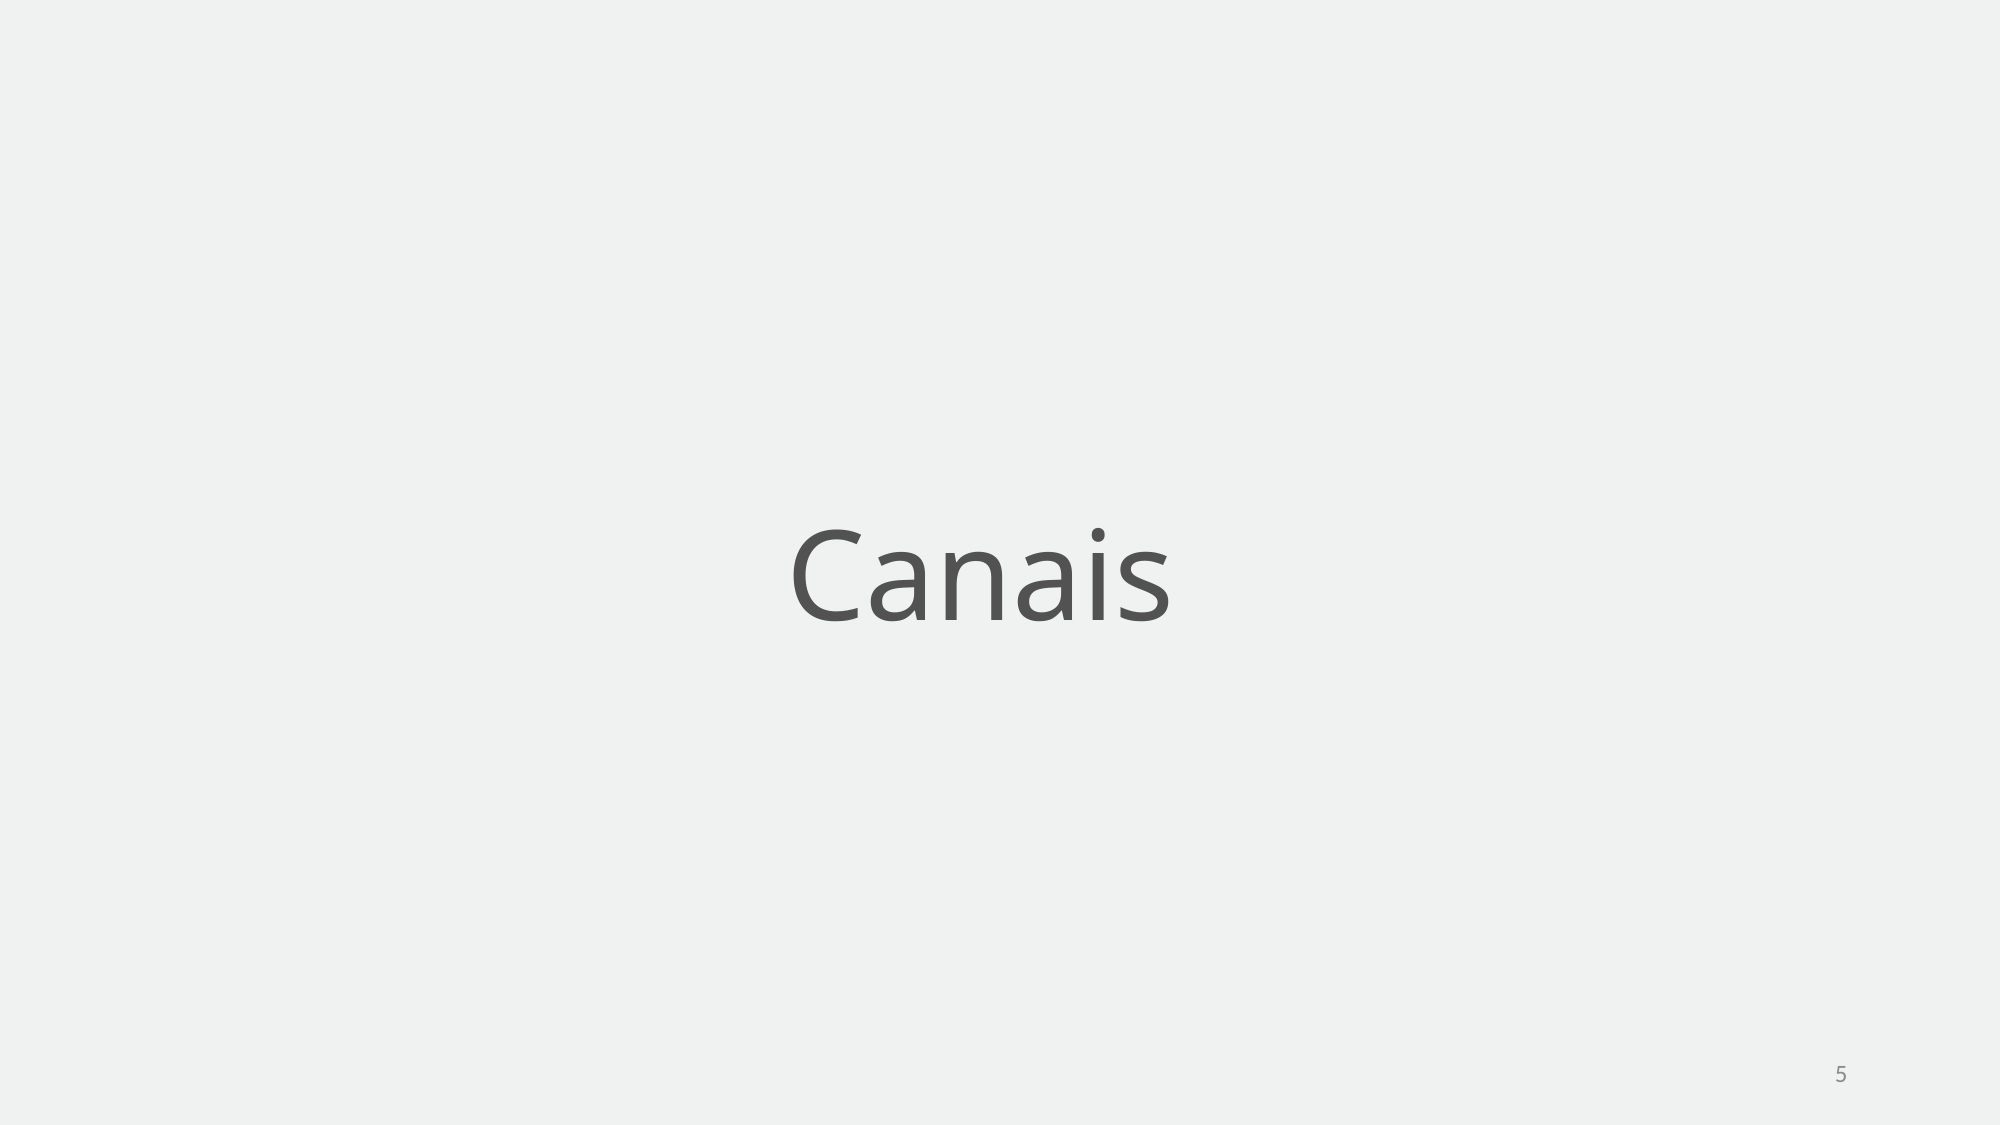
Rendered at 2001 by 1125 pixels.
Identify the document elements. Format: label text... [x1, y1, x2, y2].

slide_number 5 [1412, 1042, 1863, 1103]
title Canais [771, 469, 1229, 656]
